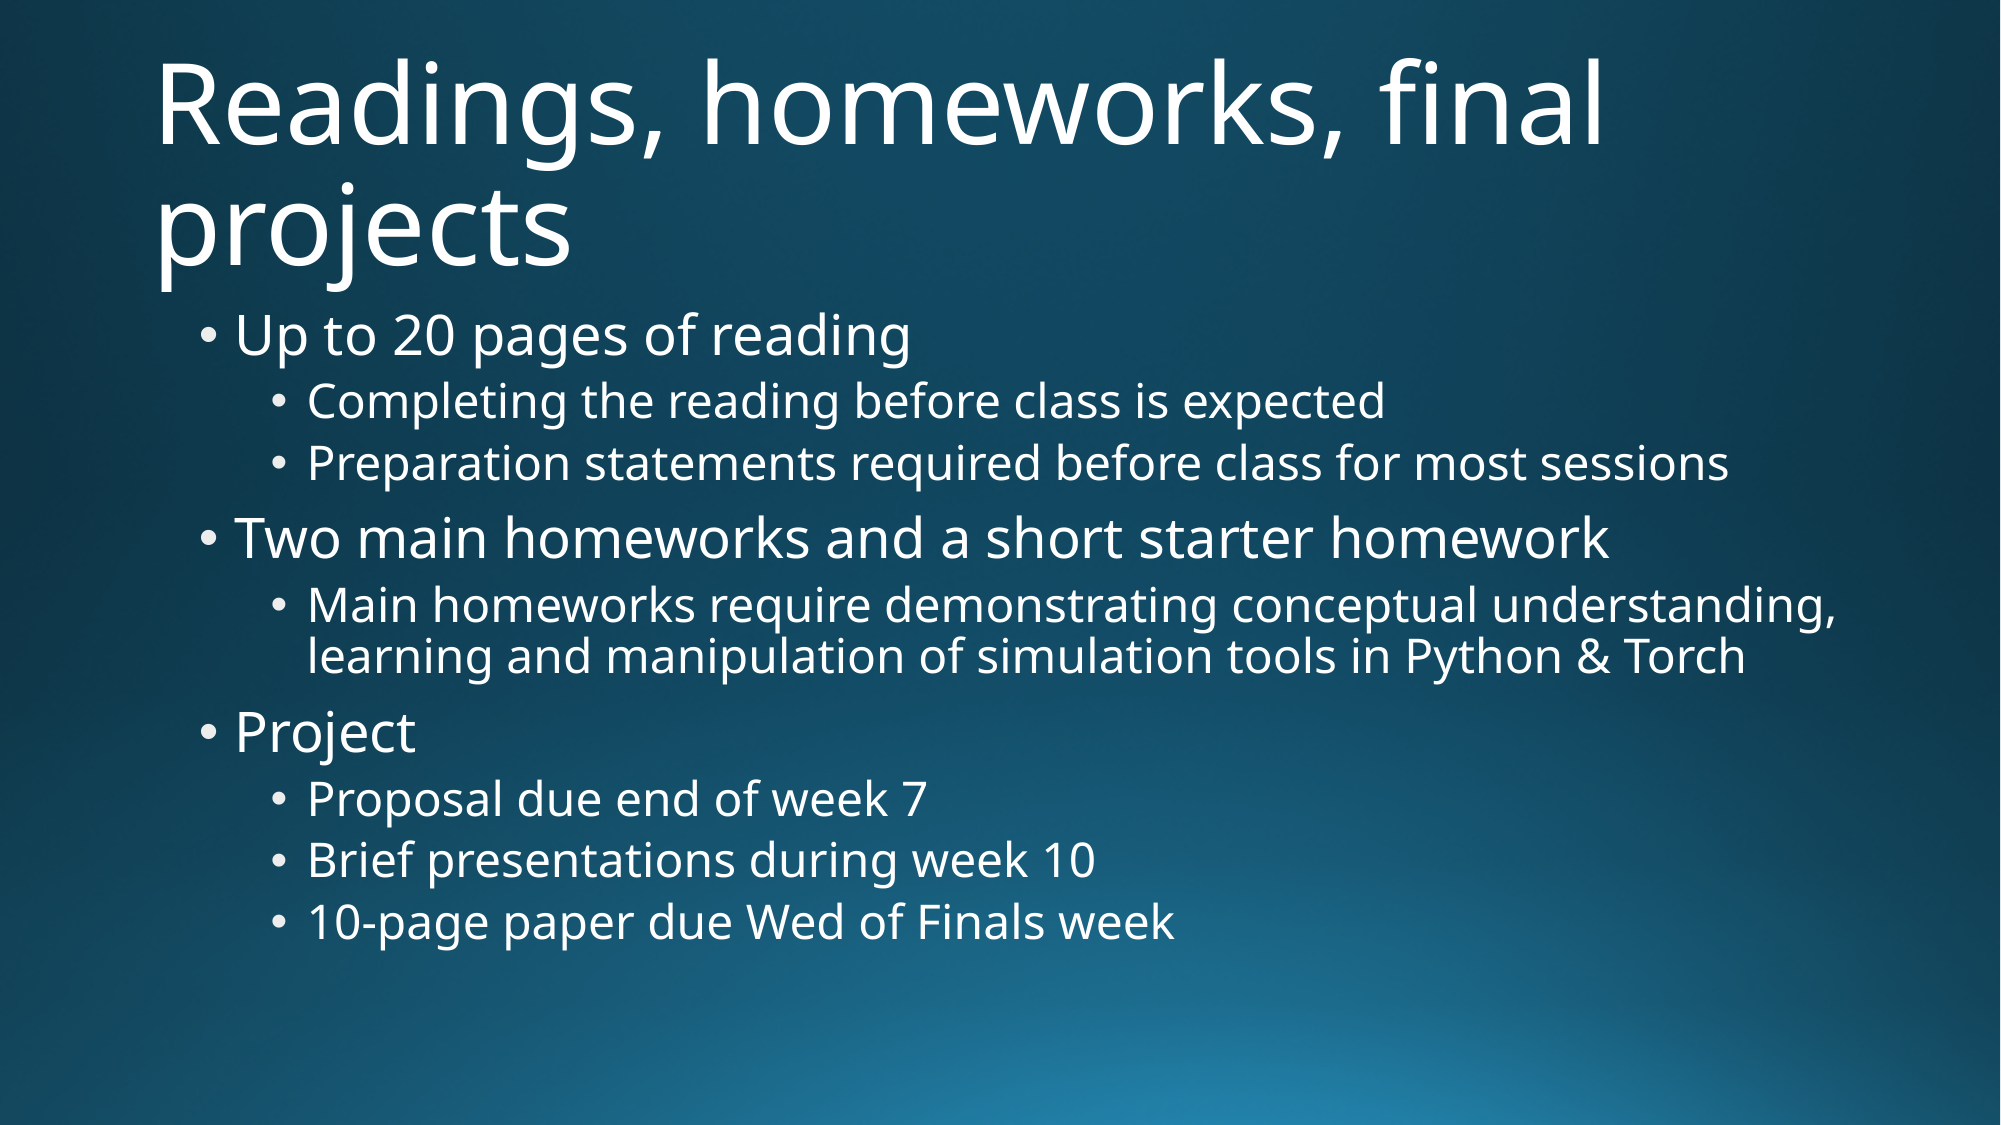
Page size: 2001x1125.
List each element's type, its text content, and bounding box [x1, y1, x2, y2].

title Readings, homeworks, final projects [137, 59, 1863, 278]
picture [0, 0, 2001, 1125]
list Up to 20 pages of reading Completing the reading before class is expected Preparation statements required before class for most sessions Two main homeworks and a short starter homework Main homeworks require demonstrating conceptual understanding, learning and manipulation of simulation tools in Python & Torch Project Proposal due end of week 7 Brief presentations during week 10 10-page paper due Wed of Finals week [183, 299, 1863, 1014]
